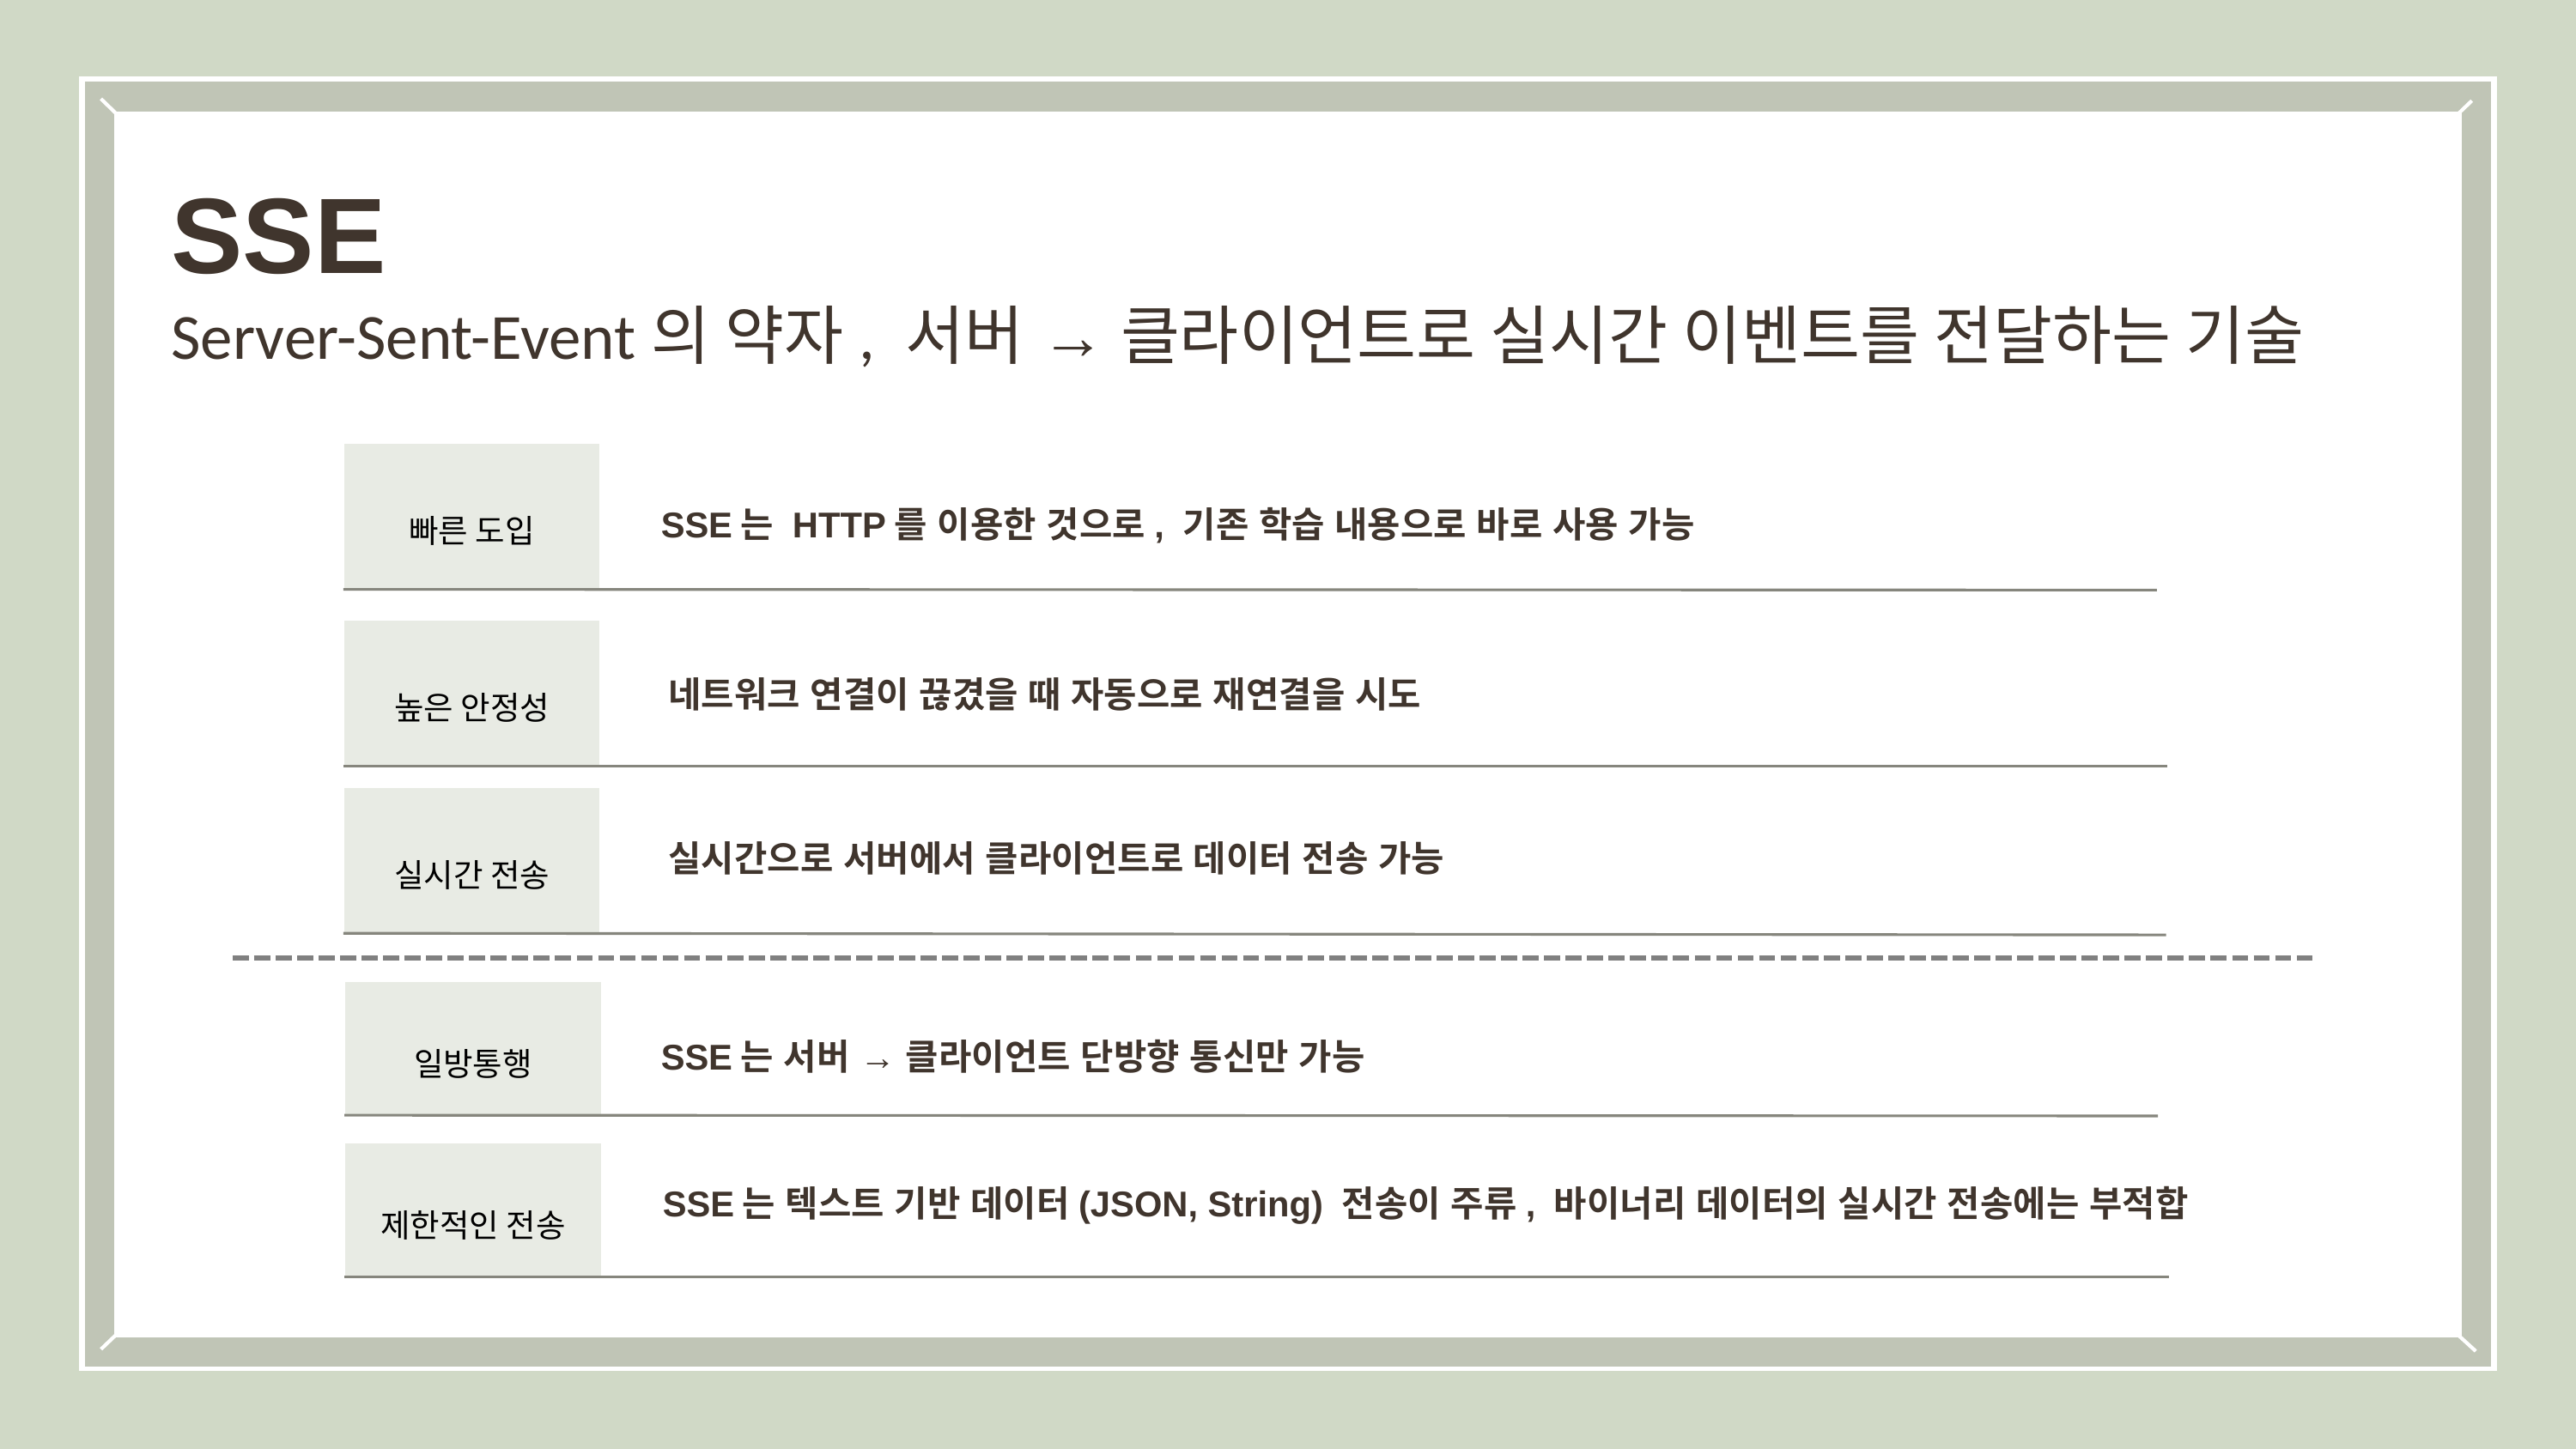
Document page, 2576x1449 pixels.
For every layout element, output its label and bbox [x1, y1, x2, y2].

text_box [343, 932, 2166, 936]
text_box [343, 778, 600, 931]
text_box [345, 973, 601, 1114]
text_box [345, 1135, 601, 1276]
text_box [343, 610, 600, 766]
text_box [343, 433, 600, 589]
text_box [78, 51, 2497, 1372]
